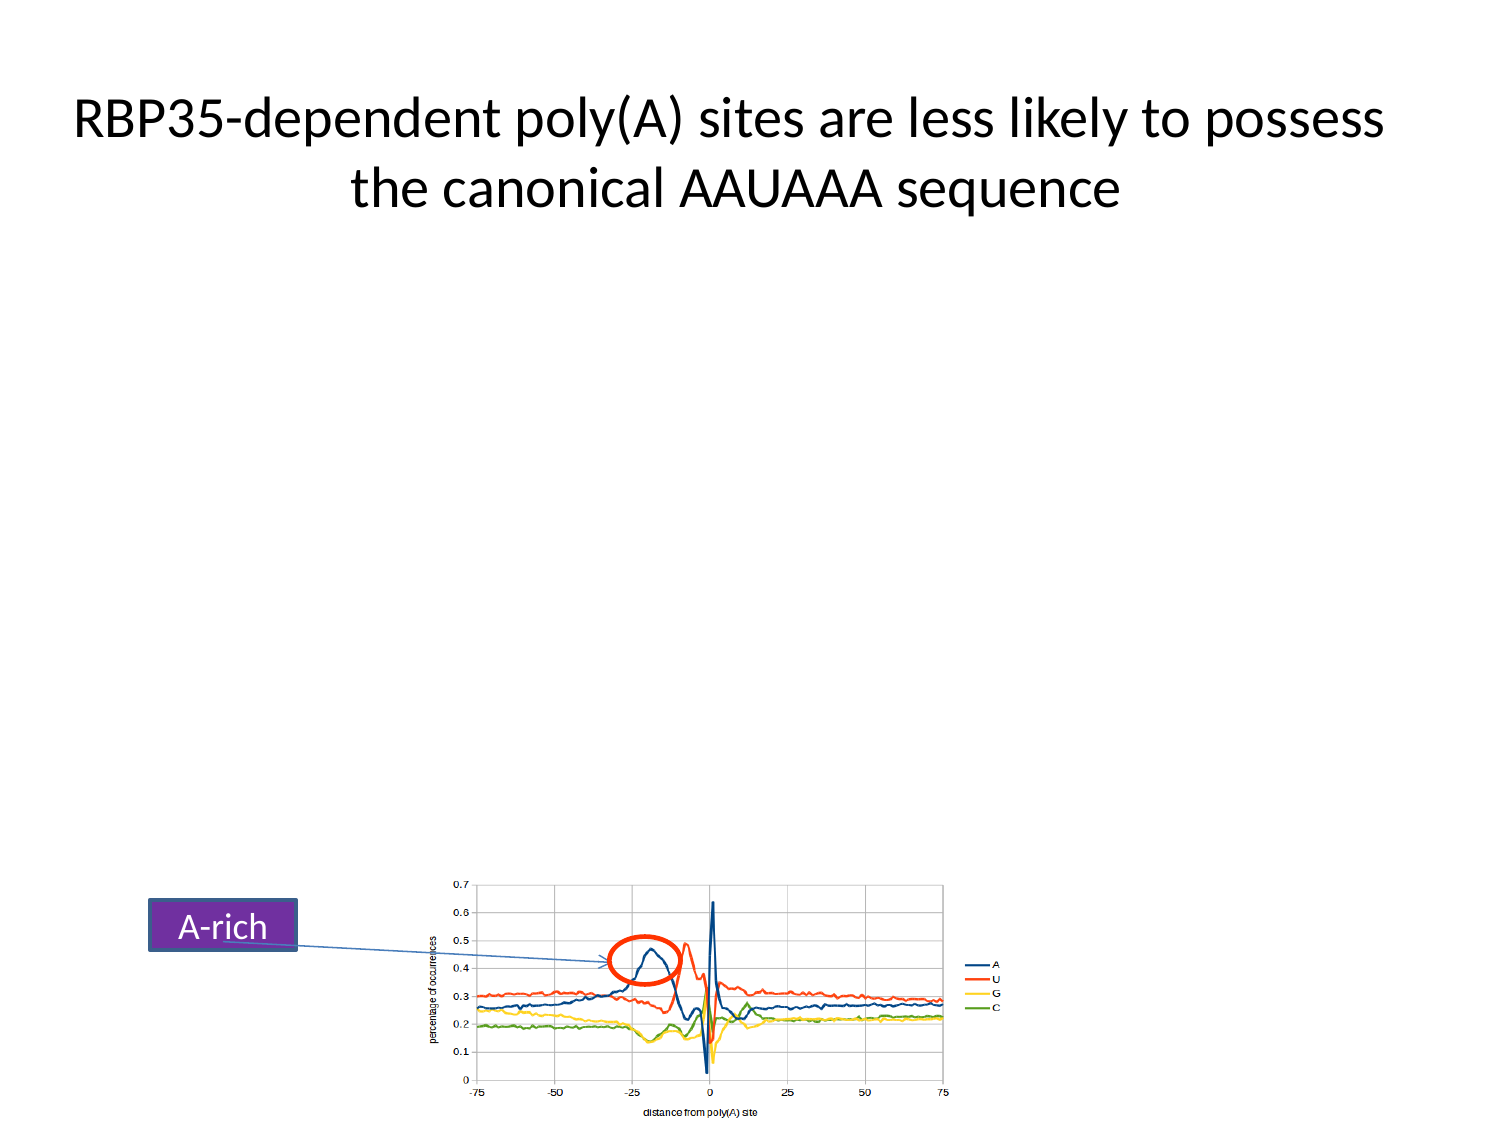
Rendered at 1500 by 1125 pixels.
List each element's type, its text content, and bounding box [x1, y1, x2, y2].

text_box A-rich [148, 898, 298, 952]
picture [424, 872, 1006, 1124]
text_box RBP35-dependent poly(A) sites are less likely to possess the canonical AAUAAA sequence [58, 72, 1415, 227]
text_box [222, 941, 613, 963]
